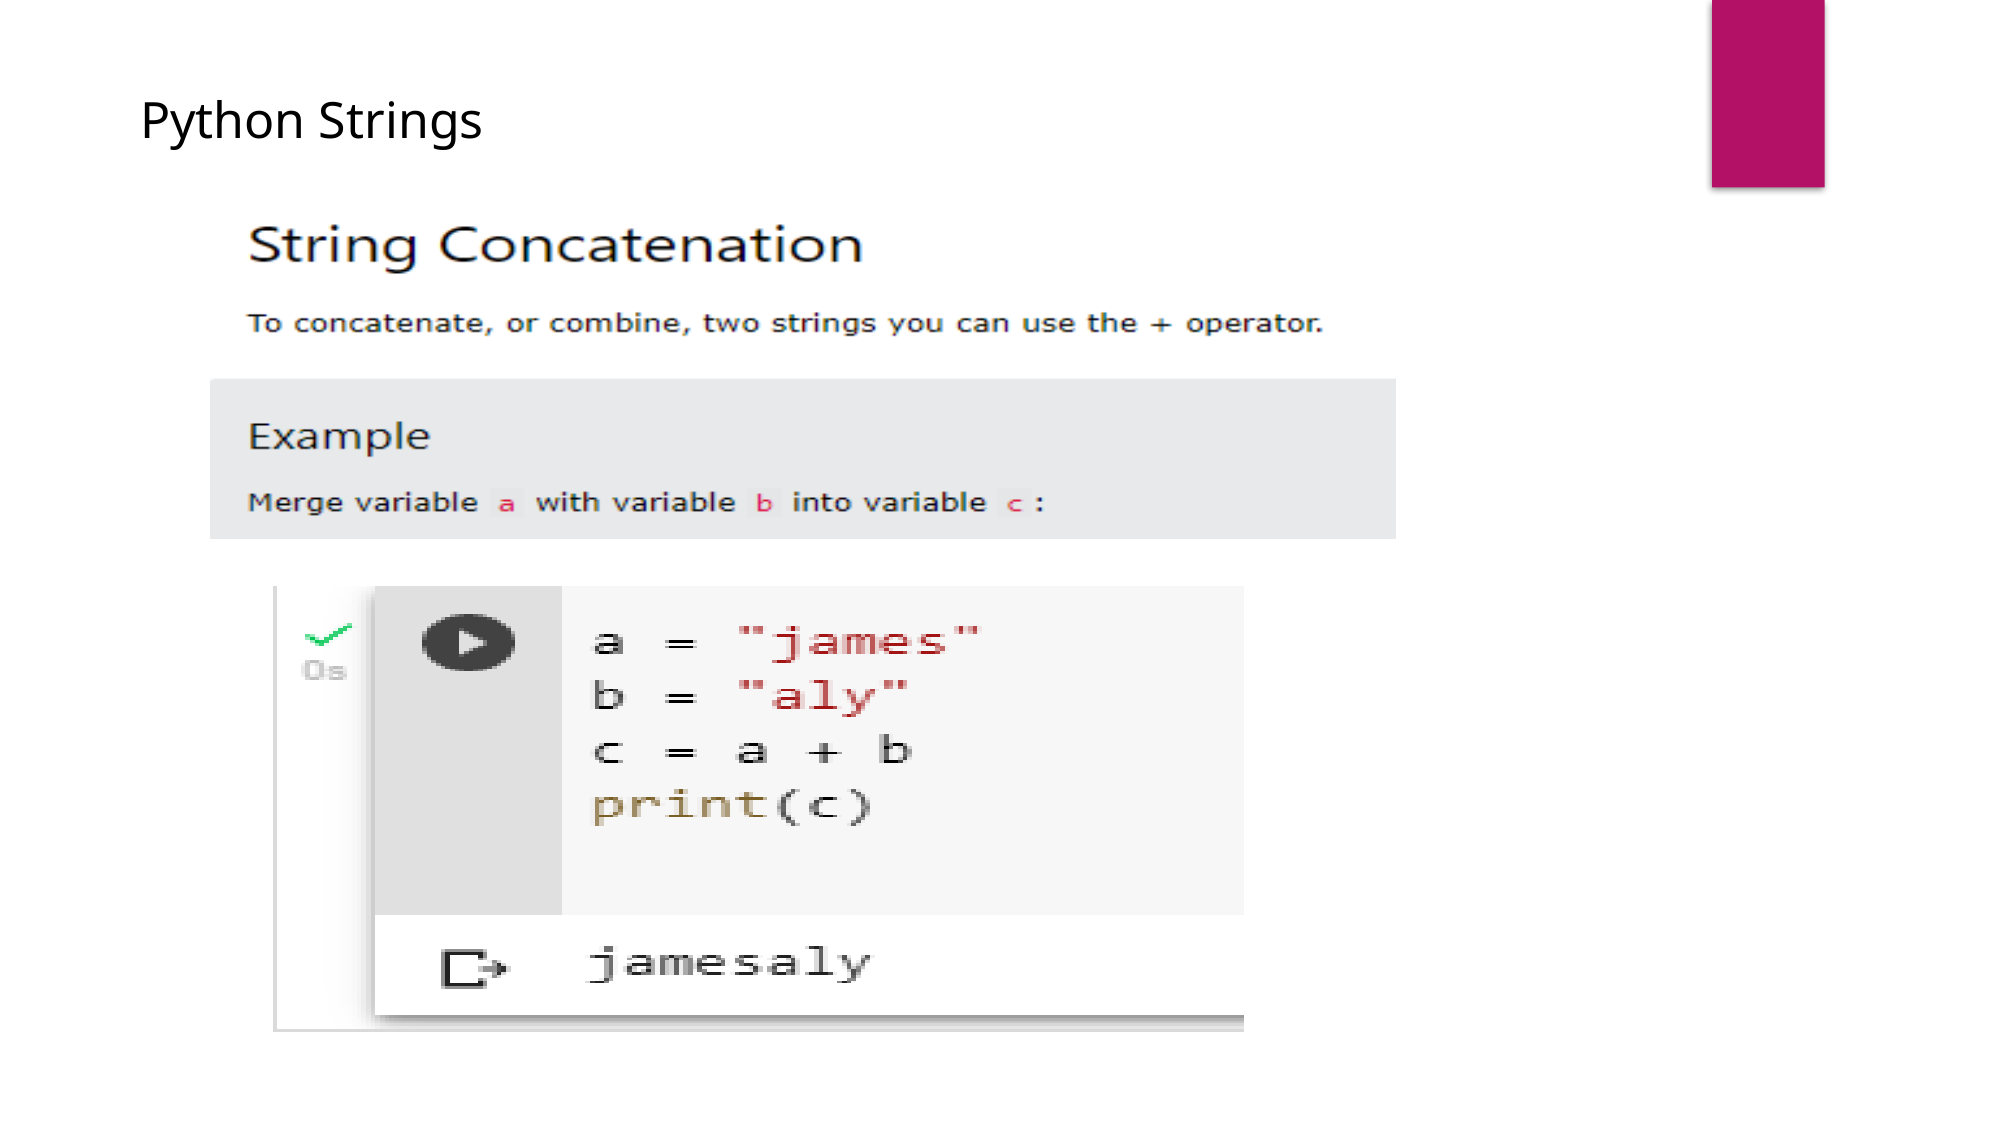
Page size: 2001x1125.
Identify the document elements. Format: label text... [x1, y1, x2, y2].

picture [273, 586, 1244, 1044]
picture [210, 194, 1397, 539]
text_box Python Strings [125, 81, 968, 156]
